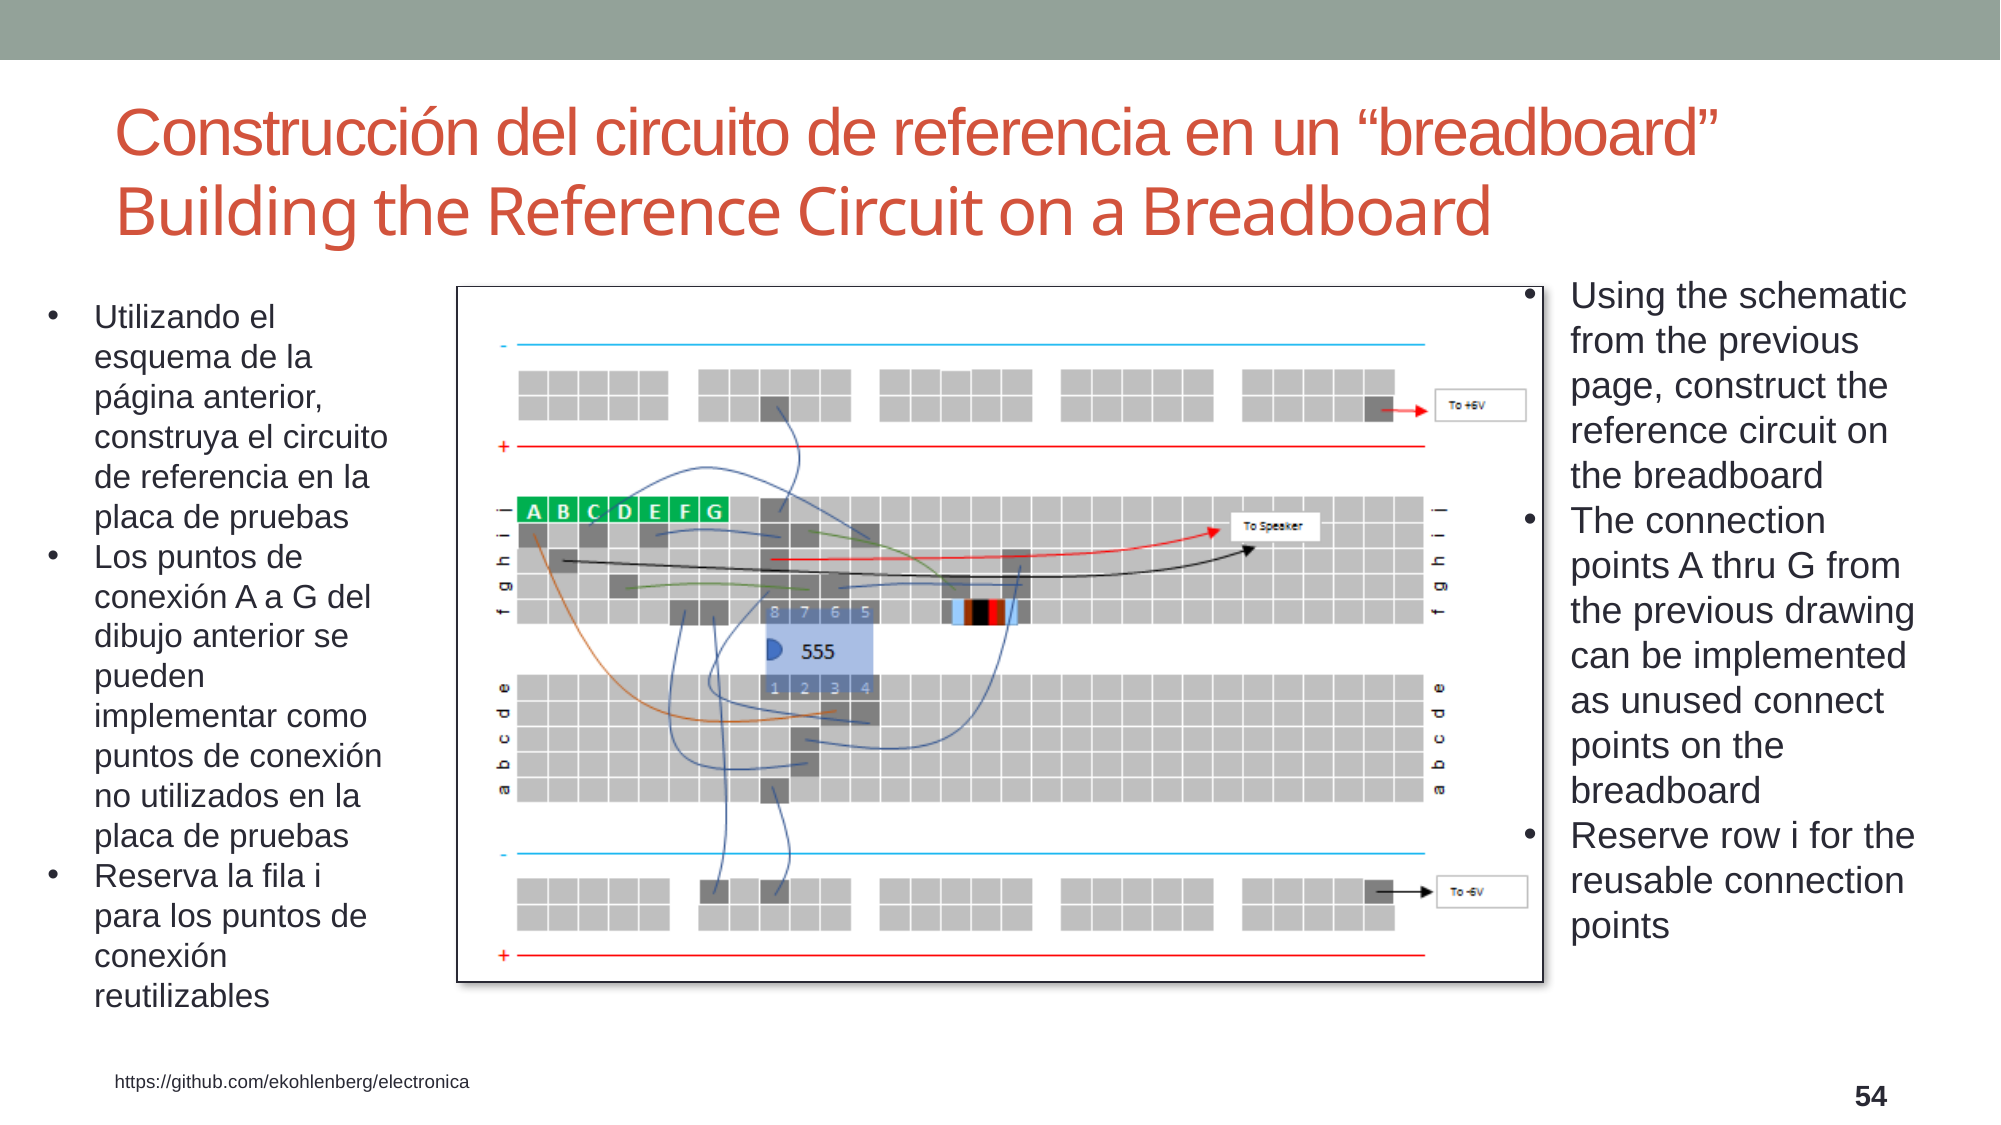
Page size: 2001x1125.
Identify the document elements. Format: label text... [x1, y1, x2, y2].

text_box Using the schematic from the previous page, construct the reference circuit on the breadboard The connection points A thru G from the previous drawing can be implemented as unused connect points on the breadboard Reserve row i for the reusable connection points [1508, 263, 1931, 953]
picture [457, 286, 1543, 982]
slide_number 54 [1585, 1068, 1903, 1123]
title Construcción del circuito de referencia en un “breadboard” Building the Reference Circuit on a Breadboard [99, 87, 1900, 250]
text_box Utilizando el esquema de la página anterior, construya el circuito de referencia en la placa de pruebas Los puntos de conexión A a G del dibujo anterior se pueden implementar como puntos de conexión no utilizados en la placa de pruebas Reserva la fila i para los puntos de conexión reutilizables [32, 287, 407, 1022]
